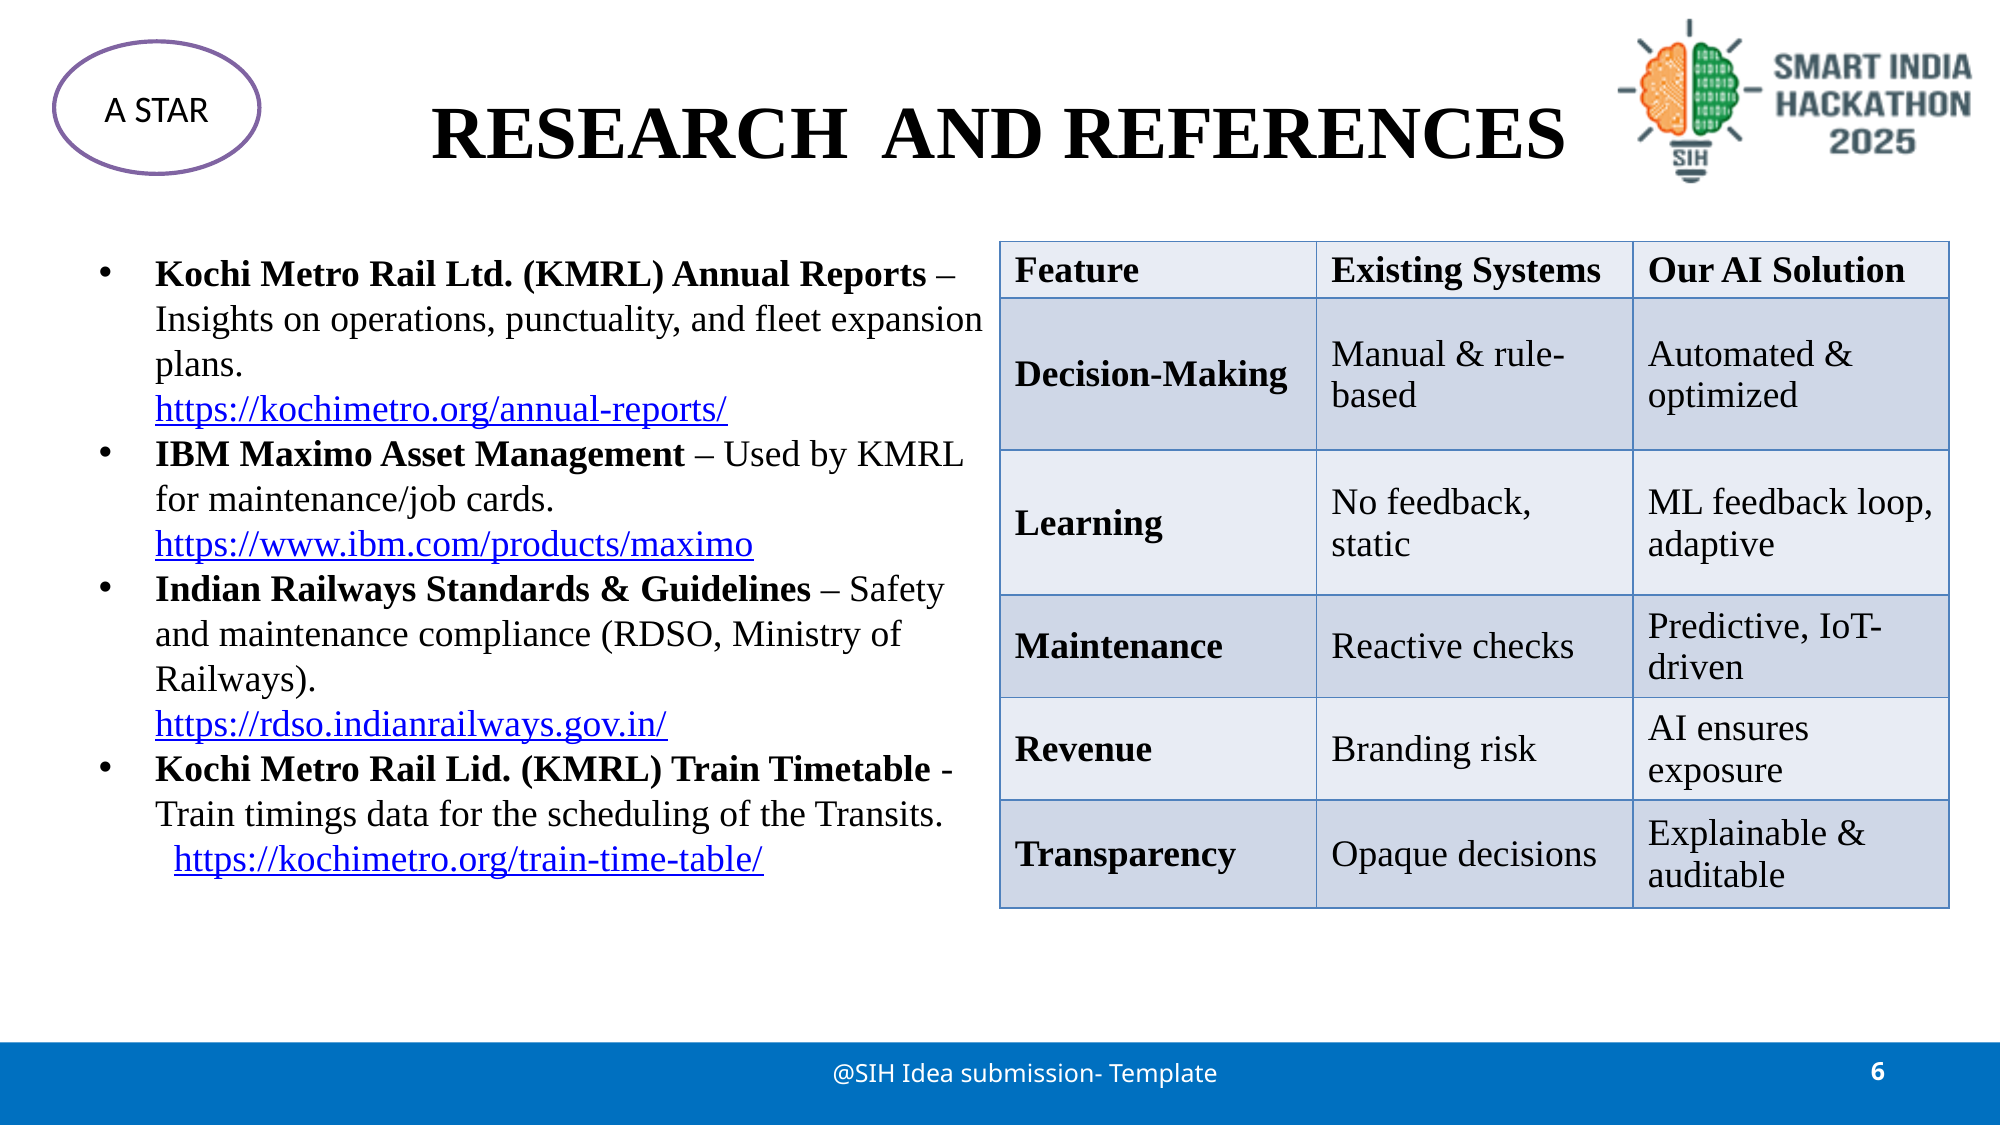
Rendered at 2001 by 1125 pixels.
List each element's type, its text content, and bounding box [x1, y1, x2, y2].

table_header Feature [1001, 242, 1316, 297]
table_cell No feedback, static [1317, 451, 1632, 594]
table_cell Branding risk [1317, 698, 1632, 799]
table_cell Automated & optimized [1634, 299, 1948, 449]
table_cell Explainable & auditable [1634, 801, 1948, 907]
slide_number ‹#› [1433, 1042, 1900, 1103]
table_cell Reactive checks [1317, 596, 1632, 697]
text_box Kochi Metro Rail Ltd. (KMRL) Annual Reports – Insights on operations, punctuality, and fleet expansion plans. https://kochimetro.org/annual-reports/ IBM Maximo Asset Management – Used by KMRL for maintenance/job cards. https://www.ibm.com/products/maximo Indian Railways Standards & Guidelines – Safety and maintenance compliance (RDSO, Ministry of Railways). https://rdso.indianrailways.gov.in/ Kochi Metro Rail Lid. (KMRL) Train Timetable - Train timings data for the scheduling of the Transits. https://kochimetro.org/train-time-table/ [83, 241, 1000, 922]
table_cell Opaque decisions [1317, 801, 1632, 907]
table_header Our AI Solution [1634, 242, 1948, 297]
text_box [0, 1042, 2000, 1125]
text_box A STAR [54, 41, 260, 174]
table_cell Maintenance [1001, 596, 1316, 697]
title RESEARCH AND REFERENCES [99, 34, 1900, 223]
table_cell AI ensures exposure [1634, 698, 1948, 799]
table_cell Transparency [1001, 801, 1316, 907]
table_cell Manual & rule-based [1317, 299, 1632, 449]
table_header Existing Systems [1317, 242, 1632, 297]
table_cell Learning [1001, 451, 1316, 594]
picture [1614, 9, 1977, 194]
table_cell Revenue [1001, 698, 1316, 799]
footer @SIH Idea submission- Template [762, 1042, 1289, 1103]
table_cell ML feedback loop, adaptive [1634, 451, 1948, 594]
table_cell Predictive, IoT-driven [1634, 596, 1948, 697]
table_cell Decision-Making [1001, 299, 1316, 449]
